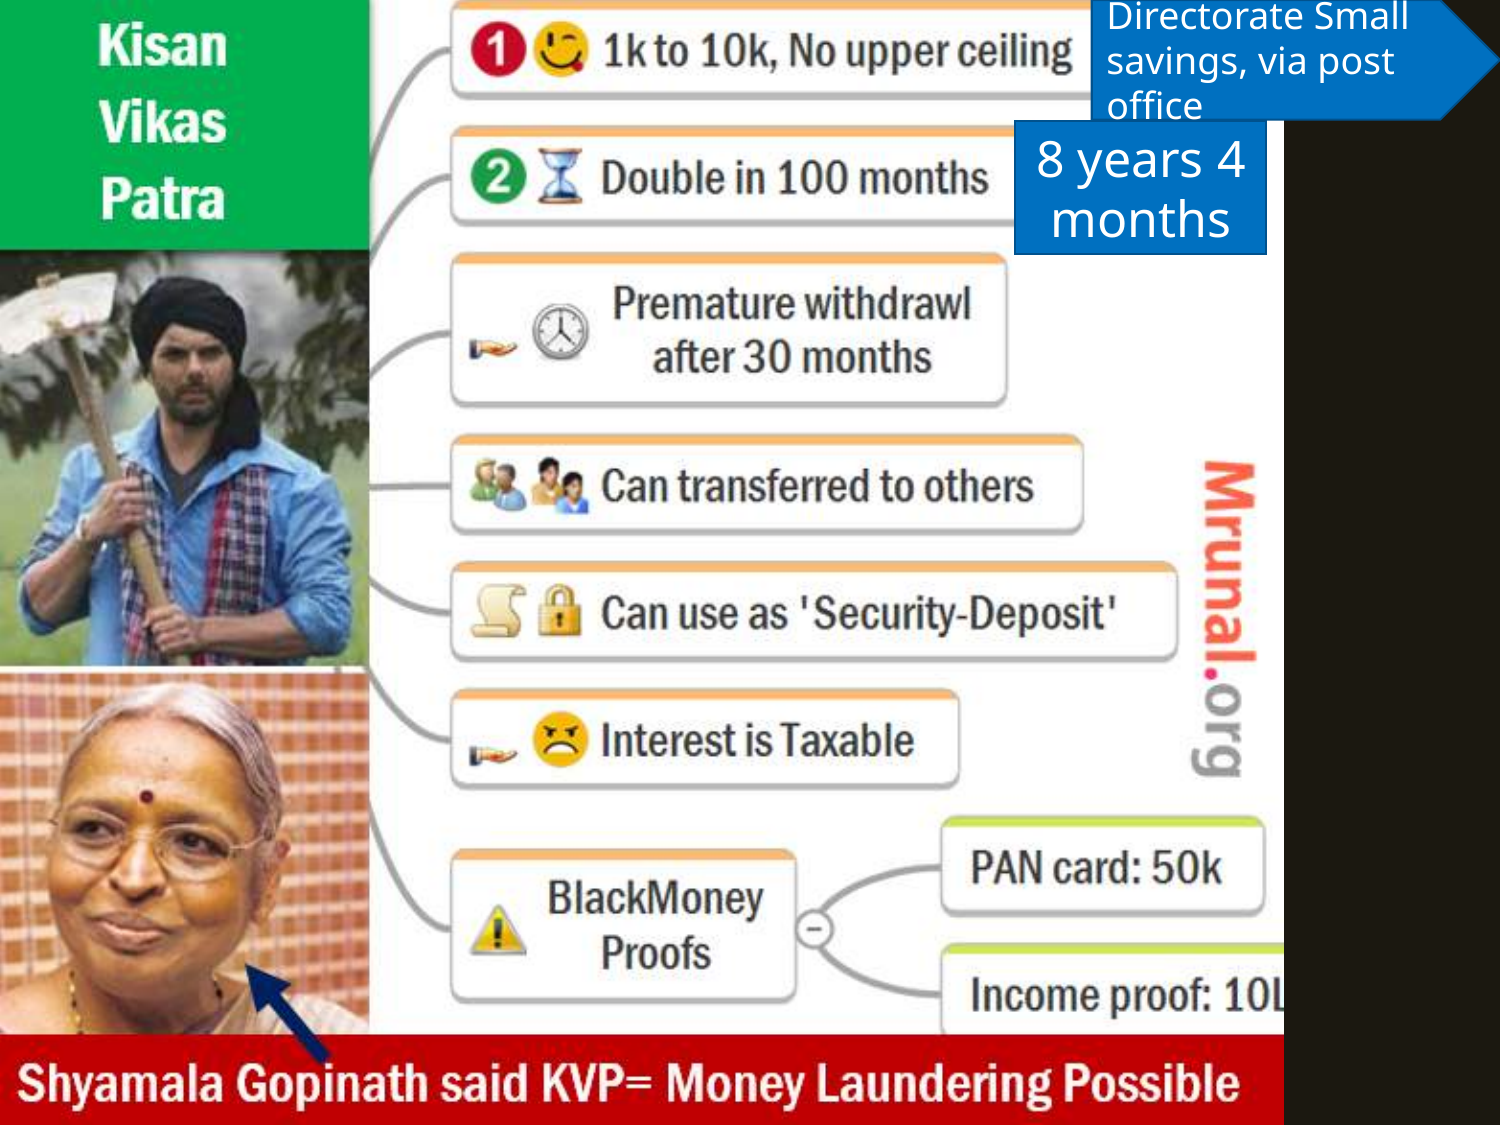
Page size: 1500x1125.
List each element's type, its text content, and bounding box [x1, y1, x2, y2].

picture [0, 0, 1284, 1125]
text_box Directorate Small savings, via post office [1284, 0, 1500, 121]
